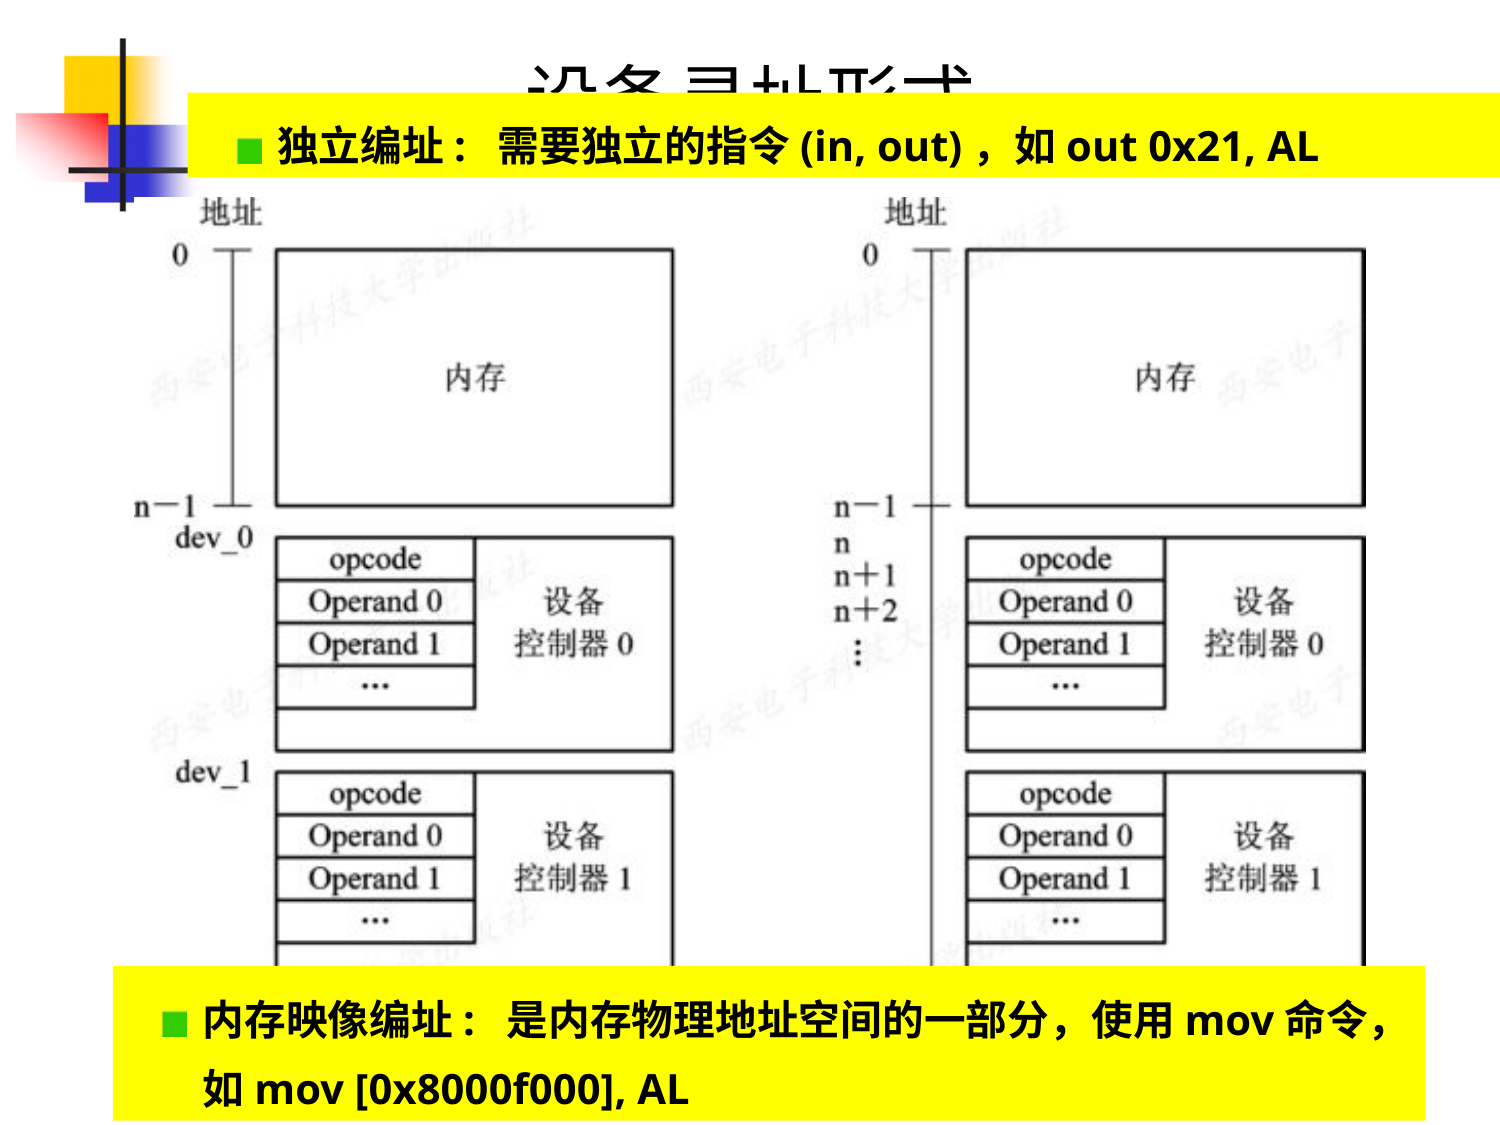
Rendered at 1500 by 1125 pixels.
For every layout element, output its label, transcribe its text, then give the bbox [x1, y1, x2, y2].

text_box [187, 92, 1500, 171]
picture [0, 0, 1500, 1125]
title 设备寻址形式 [75, 45, 1425, 150]
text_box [112, 965, 1426, 1116]
